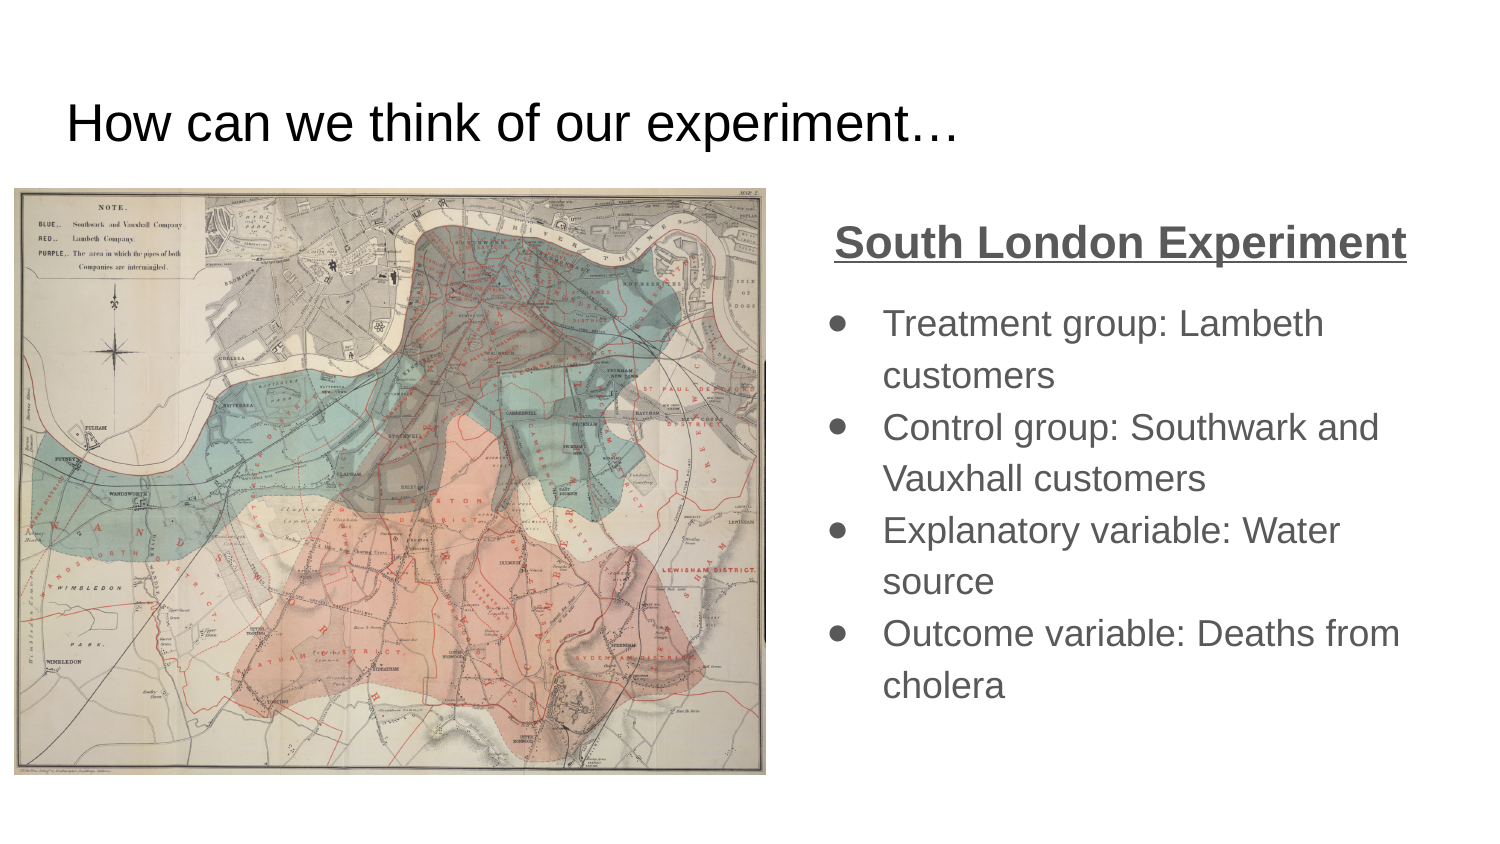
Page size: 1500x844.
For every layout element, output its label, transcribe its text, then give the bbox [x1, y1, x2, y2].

list South London Experiment Treatment group: Lambeth customers Control group: Southwark and Vauxhall customers Explanatory variable: Water source Outcome variable: Deaths from cholera [792, 189, 1449, 750]
title How can we think of our experiment… [51, 72, 1449, 167]
picture [13, 188, 766, 776]
